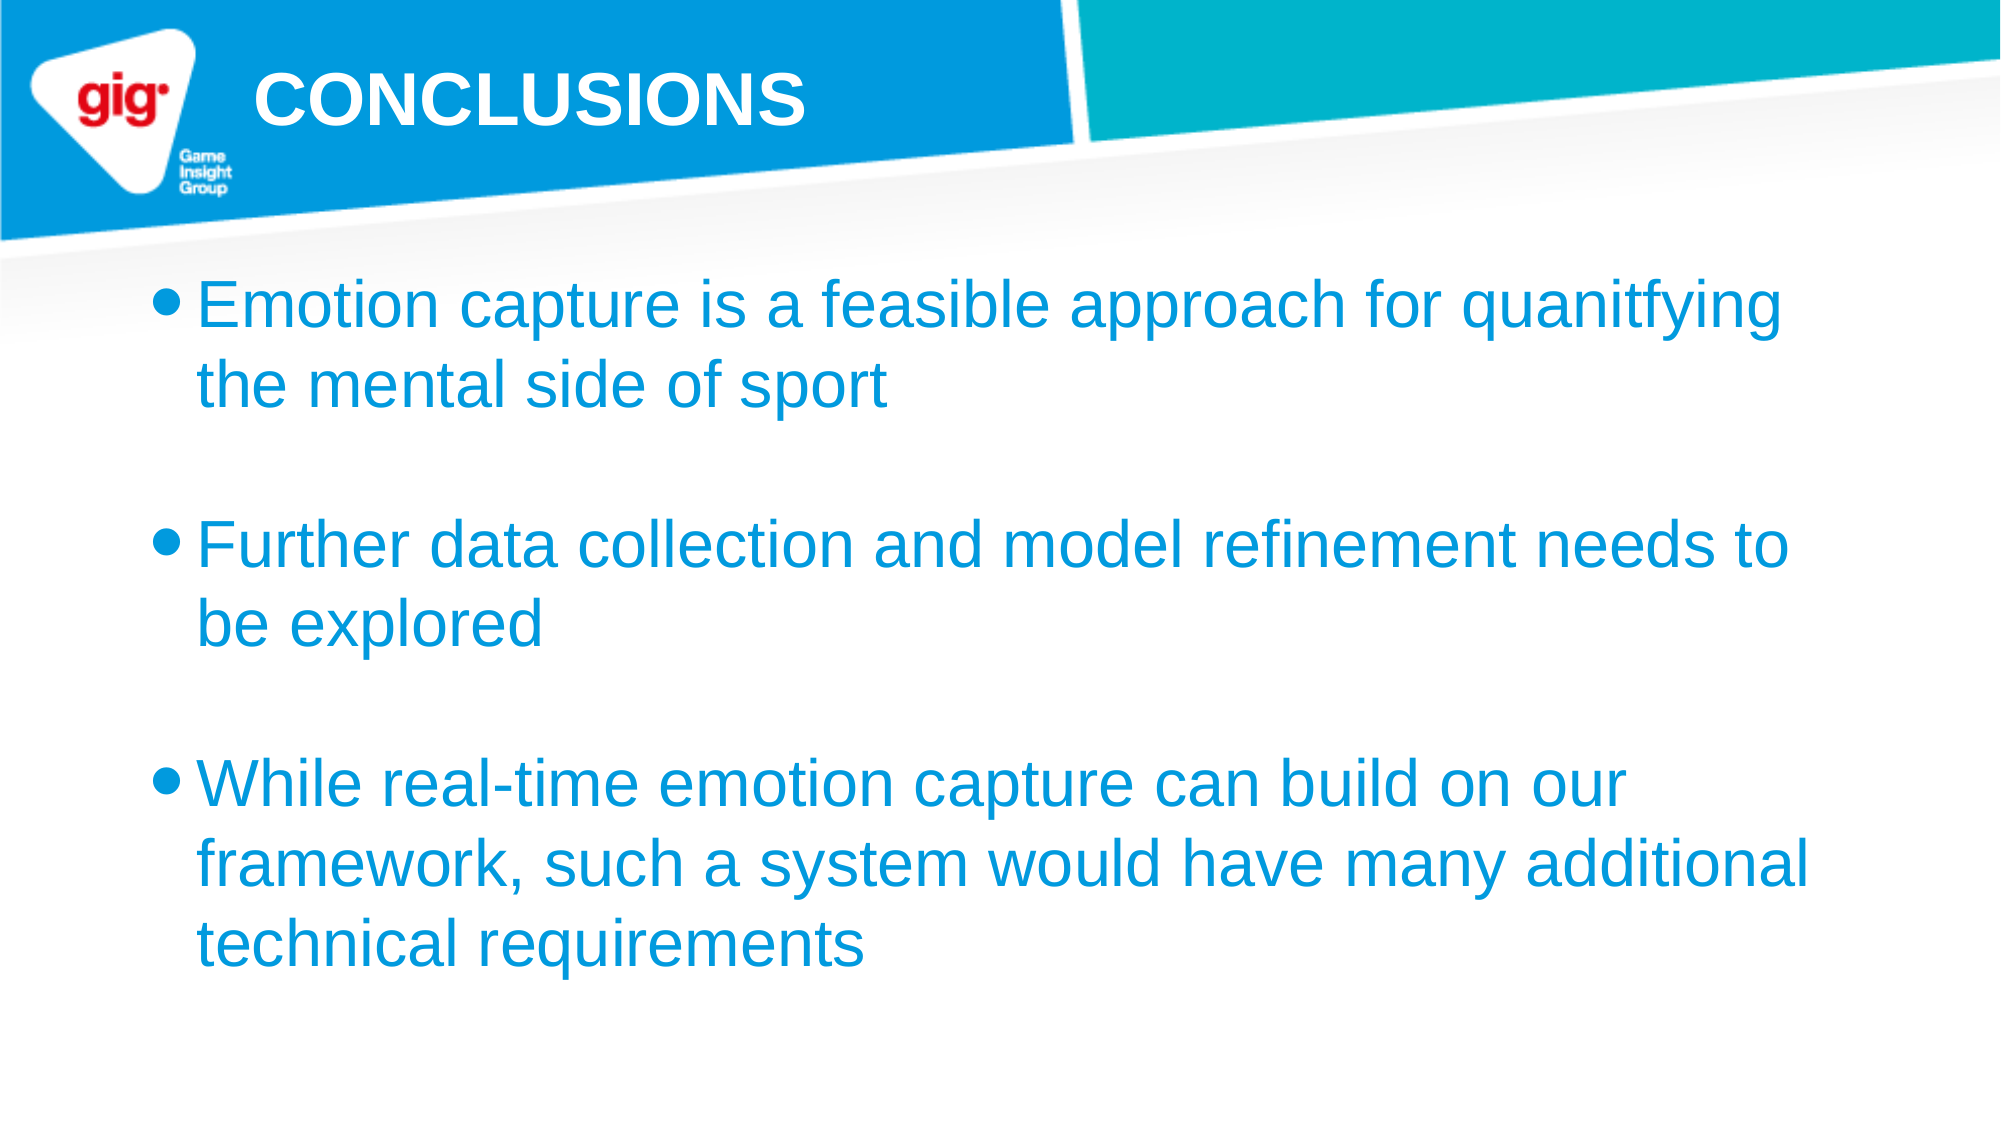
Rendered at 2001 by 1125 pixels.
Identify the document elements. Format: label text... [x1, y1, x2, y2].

picture [180, 149, 226, 163]
list CONCLUSIONS [238, 53, 1064, 175]
text_box Emotion capture is a feasible approach for quanitfying the mental side of sport Further data collection and model refinement needs to be explored While real-time emotion capture can build on our framework, such a system would have many additional technical requirements [134, 253, 1888, 1125]
picture [30, 29, 195, 195]
picture [0, 0, 2001, 1125]
picture [180, 165, 232, 197]
